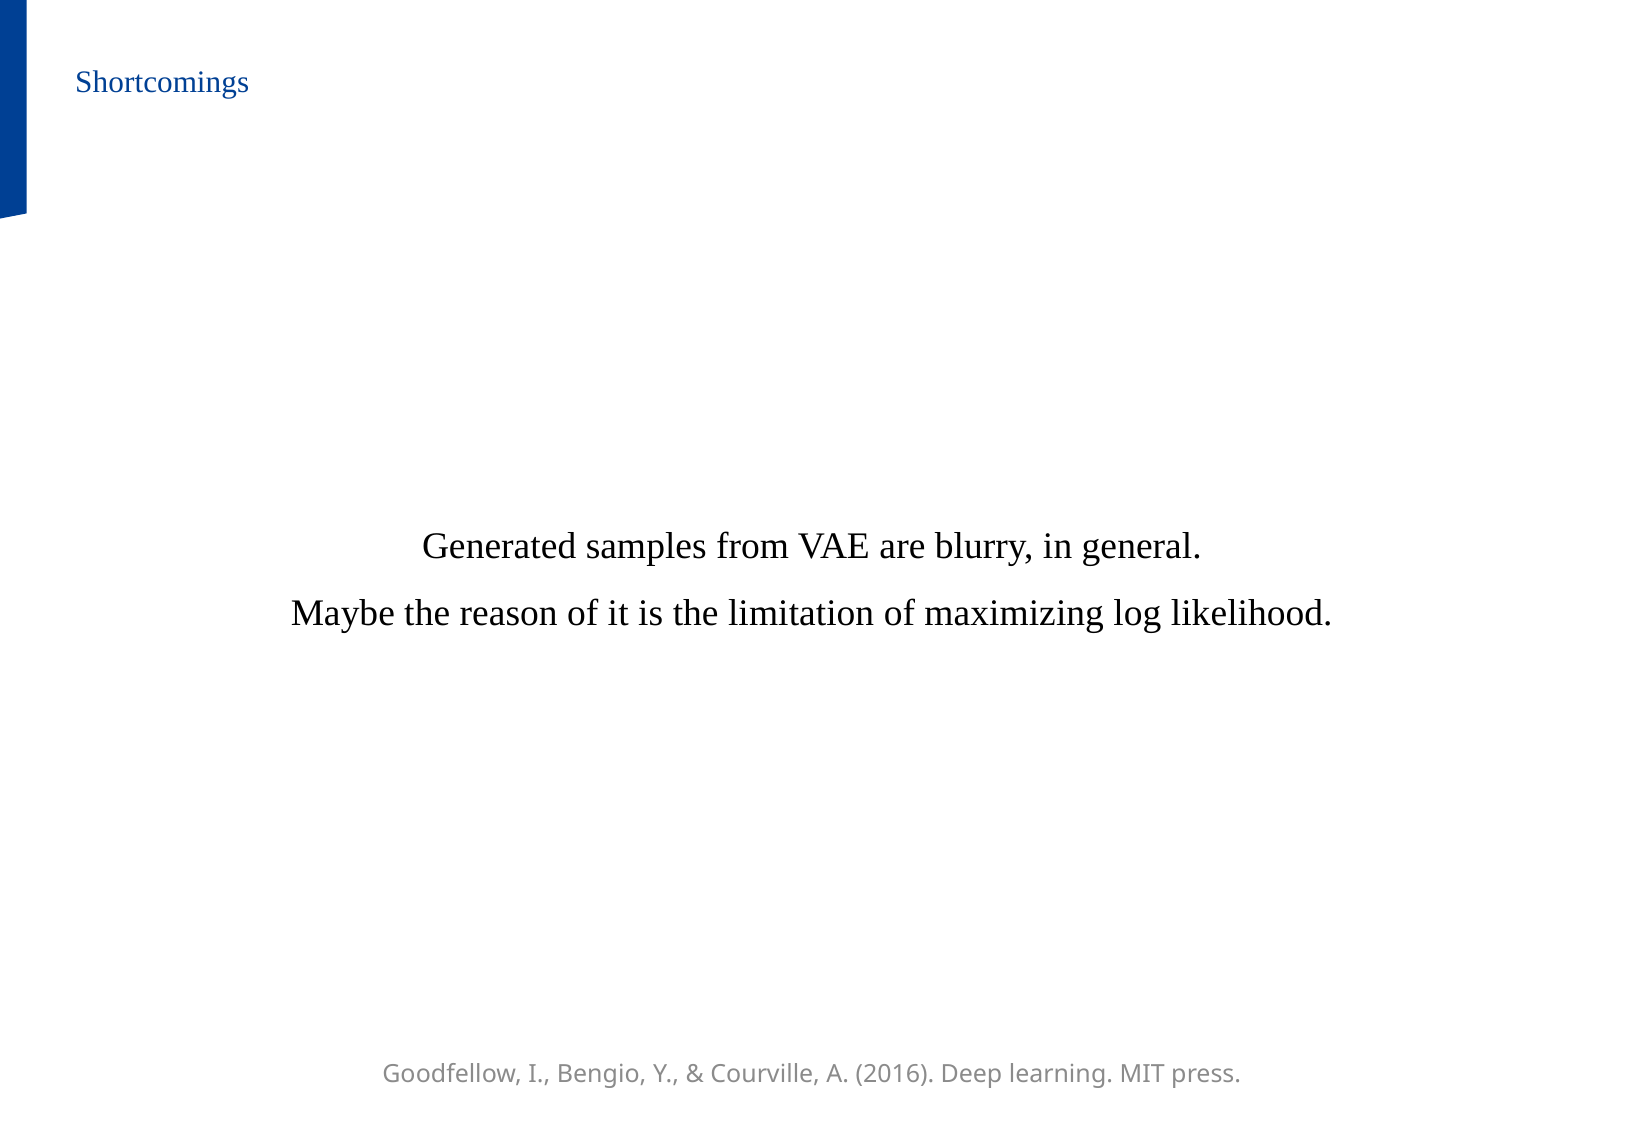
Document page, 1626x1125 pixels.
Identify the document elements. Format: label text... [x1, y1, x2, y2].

footer Goodfellow, I., Bengio, Y., & Courville, A. (2016). Deep learning. MIT press. [257, 1042, 1368, 1103]
text_box [0, 0, 29, 221]
text_box Generated samples from VAE are blurry, in general. Maybe the reason of it is the limitation of maximizing log likelihood. [74, 490, 1551, 641]
text_box Shortcomings [60, 54, 1484, 107]
